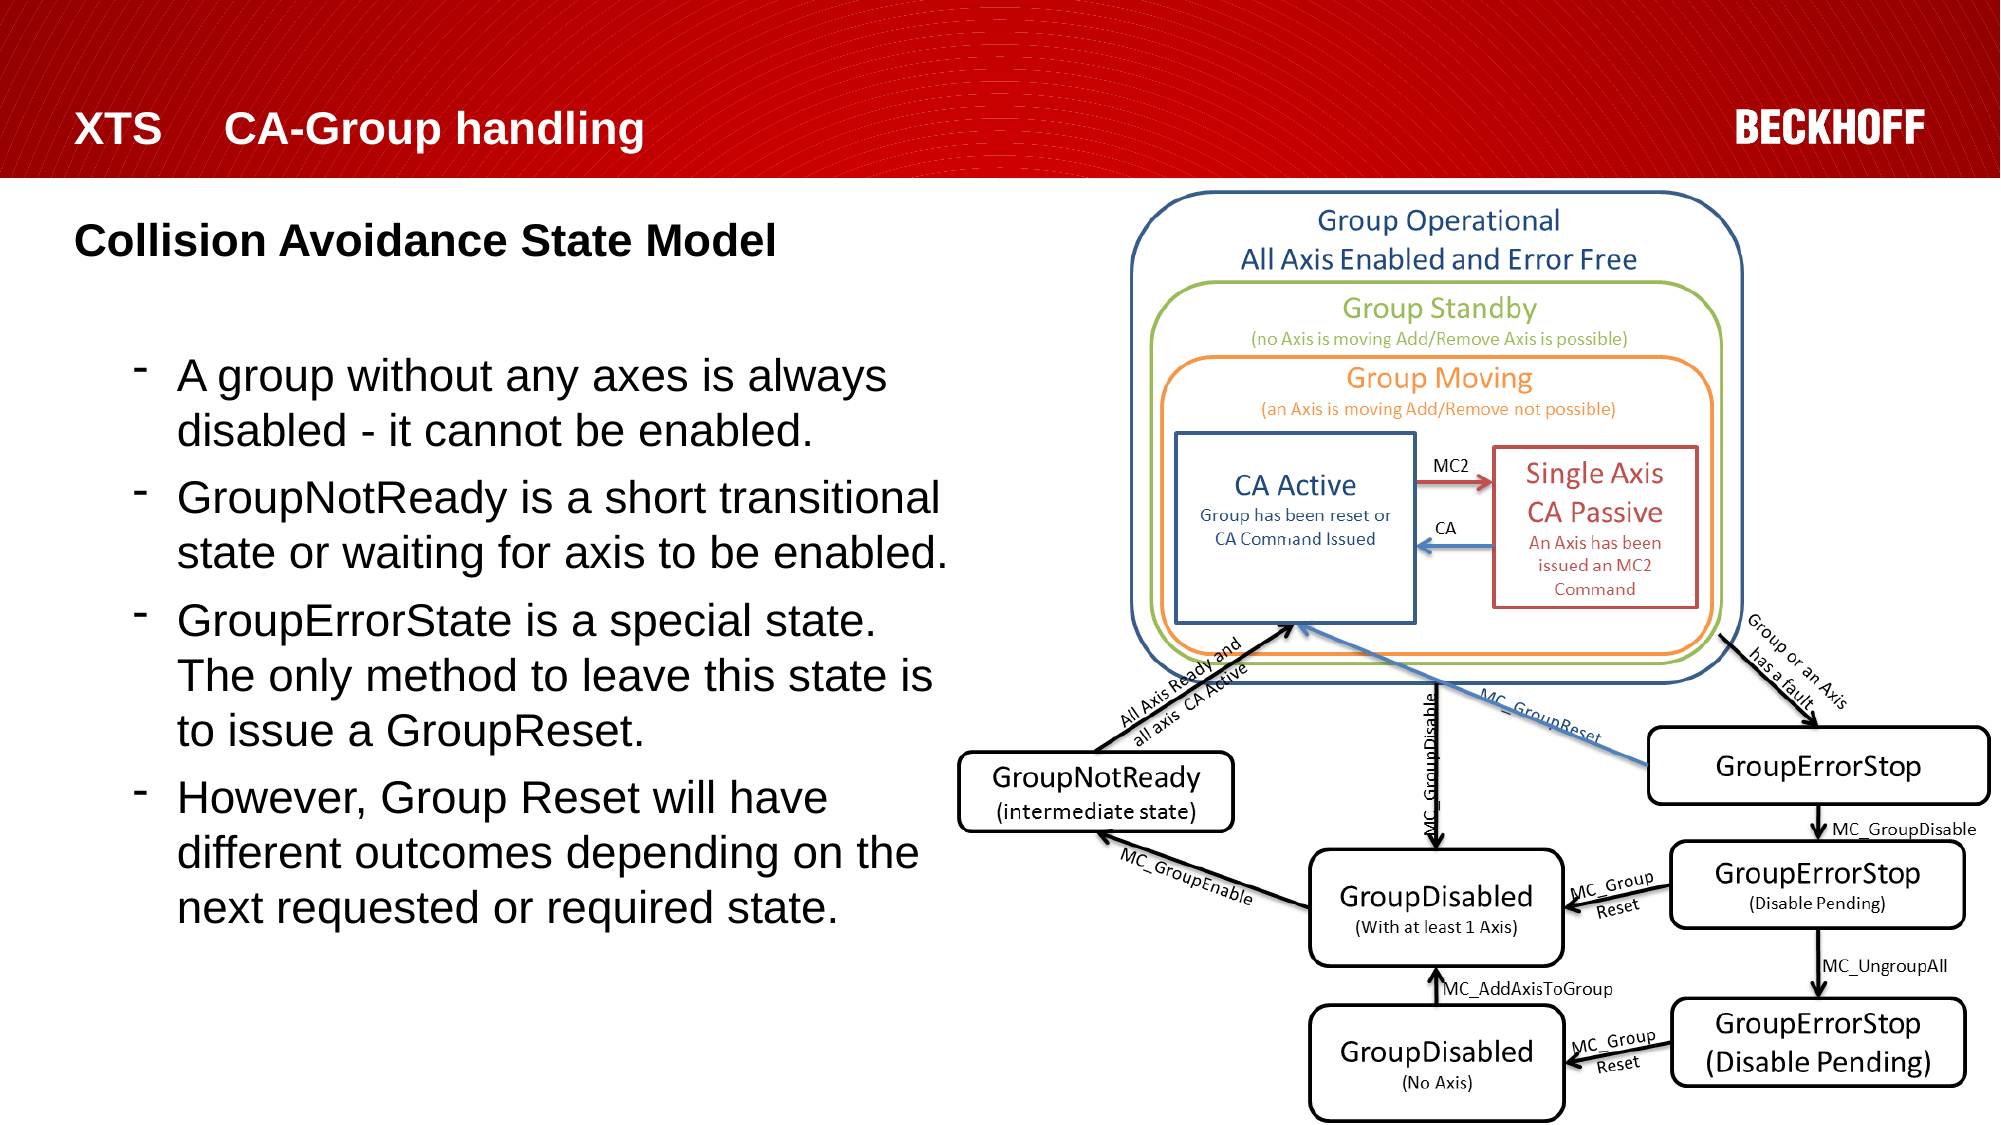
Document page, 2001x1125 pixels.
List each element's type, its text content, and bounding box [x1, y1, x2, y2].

picture [945, 178, 2000, 1125]
picture [1727, 98, 1934, 155]
list Collision Avoidance State Model A group without any axes is always disabled - it cannot be enabled. GroupNotReady is a short transitional state or waiting for axis to be enabled. GroupErrorState is a special state. The only method to leave this state is to issue a GroupReset. However, Group Reset will have different outcomes depending on the next requested or required state. [0, 178, 946, 1054]
title XTS CA-Group handling [0, 73, 1663, 178]
